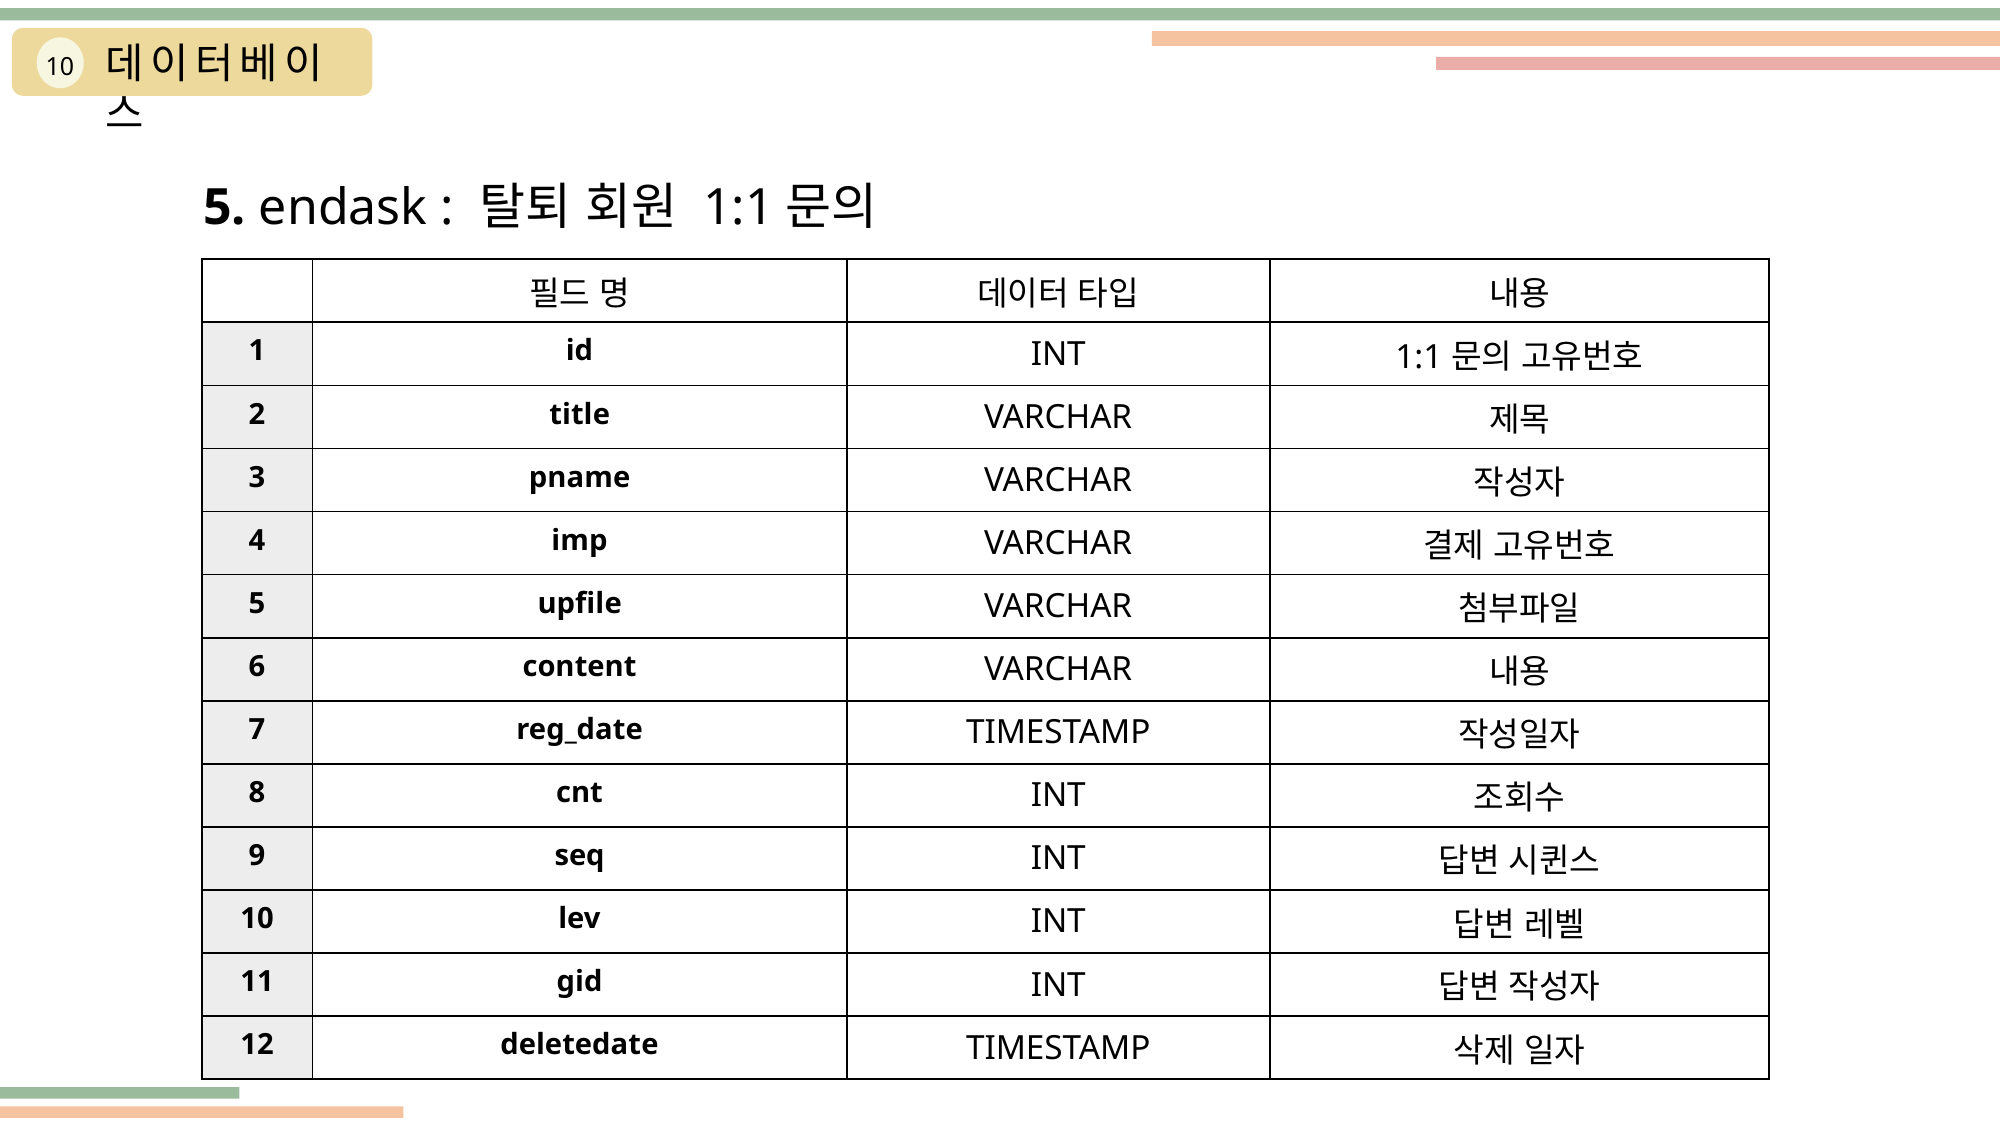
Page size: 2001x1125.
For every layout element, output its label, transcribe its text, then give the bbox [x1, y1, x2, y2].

table_cell 답변 레벨 [1271, 891, 1768, 952]
table_cell 6 [203, 639, 312, 700]
table_cell reg_date [313, 702, 846, 763]
table_cell 삭제 일자 [1271, 1017, 1768, 1078]
table_cell 작성자 [1271, 449, 1768, 511]
text_box [45, 36, 76, 42]
text_box [1151, 30, 2000, 47]
table_cell pname [313, 449, 846, 511]
table_header 내용 [1271, 260, 1768, 321]
table_cell gid [313, 954, 846, 1015]
text_box 5. endask : 탈퇴 회원 1:1문의 [188, 167, 936, 242]
table_cell seq [313, 828, 846, 889]
table_cell VARCHAR [848, 386, 1269, 448]
table_cell cnt [313, 765, 846, 826]
table_cell VARCHAR [848, 449, 1269, 511]
text_box [10, 26, 368, 97]
table_cell 12 [203, 1017, 312, 1078]
table_cell 답변 작성자 [1271, 954, 1768, 1015]
table_cell 제목 [1271, 386, 1768, 448]
table_cell 3 [203, 449, 312, 511]
table_header 데이터 타입 [848, 260, 1269, 321]
table_cell 5 [203, 575, 312, 637]
table_cell lev [313, 891, 846, 952]
table_cell TIMESTAMP [848, 1017, 1269, 1078]
table_cell 7 [203, 702, 312, 763]
table_cell 조회수 [1271, 765, 1768, 826]
table_cell 내용 [1271, 639, 1768, 700]
table_cell id [313, 323, 846, 385]
text_box 10 [28, 42, 91, 88]
table_cell deletedate [313, 1017, 846, 1078]
text_box [0, 1086, 240, 1100]
table_header 필드 명 [313, 260, 846, 321]
table_cell 답변 시퀸스 [1271, 828, 1768, 889]
table_cell VARCHAR [848, 512, 1269, 574]
table_cell title [313, 386, 846, 448]
table_cell 4 [203, 512, 312, 574]
table_cell 결제 고유번호 [1271, 512, 1768, 574]
table_cell 작성일자 [1271, 702, 1768, 763]
text_box [0, 1105, 404, 1119]
table_cell imp [313, 512, 846, 574]
table_cell 2 [203, 386, 312, 448]
text_box [1435, 56, 2000, 71]
table_header [203, 260, 312, 321]
table_cell upfile [313, 575, 846, 637]
table_cell 1:1문의 고유번호 [1271, 323, 1768, 385]
table_cell INT [848, 891, 1269, 952]
table_cell 1 [203, 323, 312, 385]
table_cell VARCHAR [848, 639, 1269, 700]
table_cell 10 [203, 891, 312, 952]
table_cell VARCHAR [848, 575, 1269, 637]
table_cell 첨부파일 [1271, 575, 1768, 637]
table_cell INT [848, 828, 1269, 889]
table_cell INT [848, 323, 1269, 385]
text_box 데이터베이스 [90, 29, 373, 145]
text_box [0, 7, 2000, 21]
table_cell 11 [203, 954, 312, 1015]
table_cell INT [848, 765, 1269, 826]
table_cell 8 [203, 765, 312, 826]
table_cell TIMESTAMP [848, 702, 1269, 763]
table_cell content [313, 639, 846, 700]
table_cell INT [848, 954, 1269, 1015]
table_cell 9 [203, 828, 312, 889]
